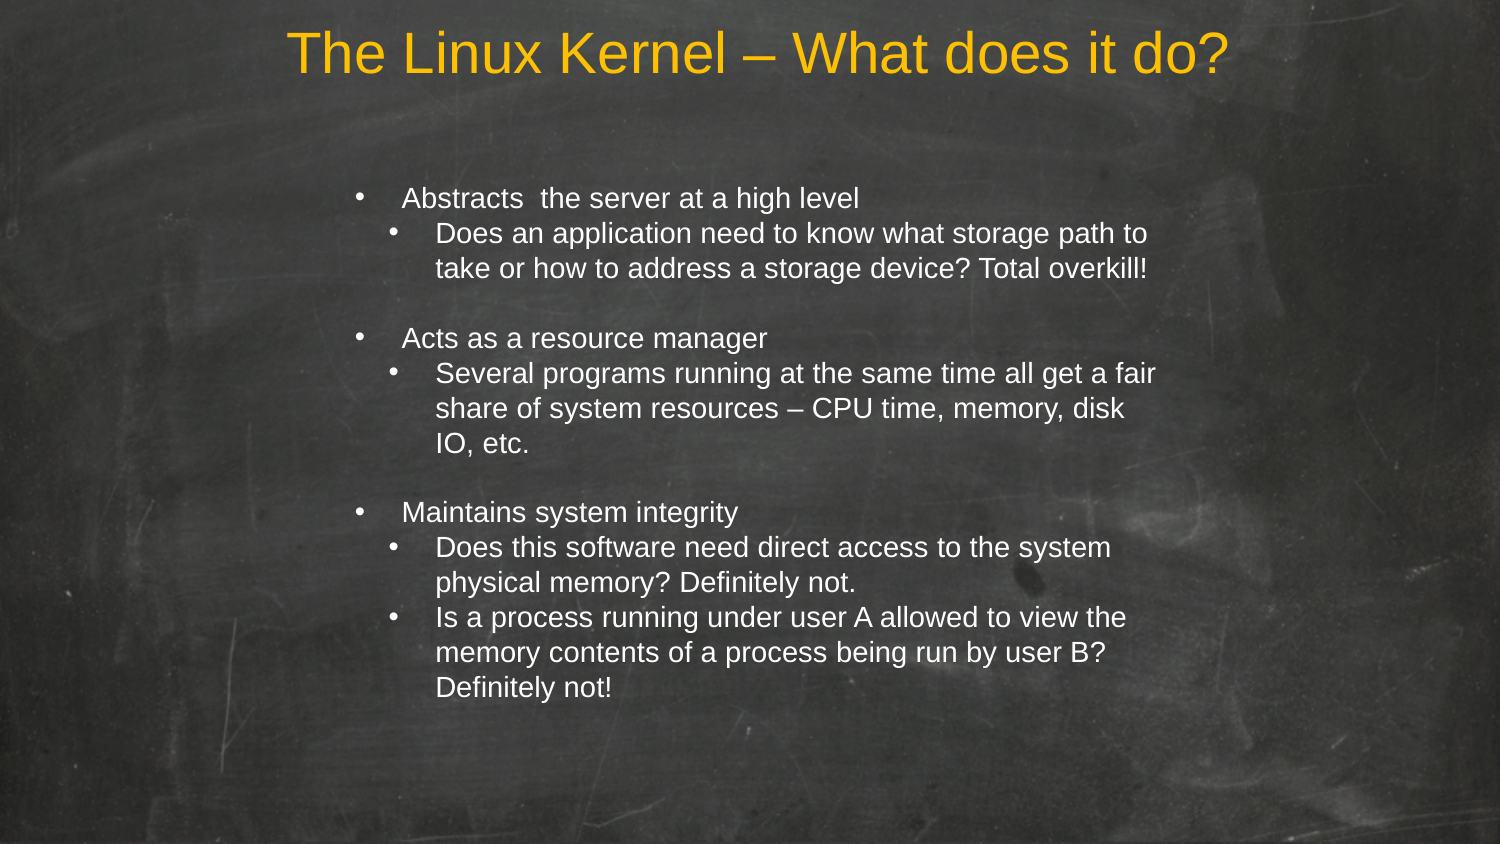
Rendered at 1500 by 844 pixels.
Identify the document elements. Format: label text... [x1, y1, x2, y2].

text_box Abstracts the server at a high level Does an application need to know what storage path to take or how to address a storage device? Total overkill! Acts as a resource manager Several programs running at the same time all get a fair share of system resources – CPU time, memory, disk IO, etc. Maintains system integrity Does this software need direct access to the system physical memory? Definitely not. Is a process running under user A allowed to view the memory contents of a process being run by user B? Definitely not! [340, 171, 1178, 711]
list The Linux Kernel – What does it do? [55, 0, 1463, 110]
picture [0, 0, 1500, 844]
